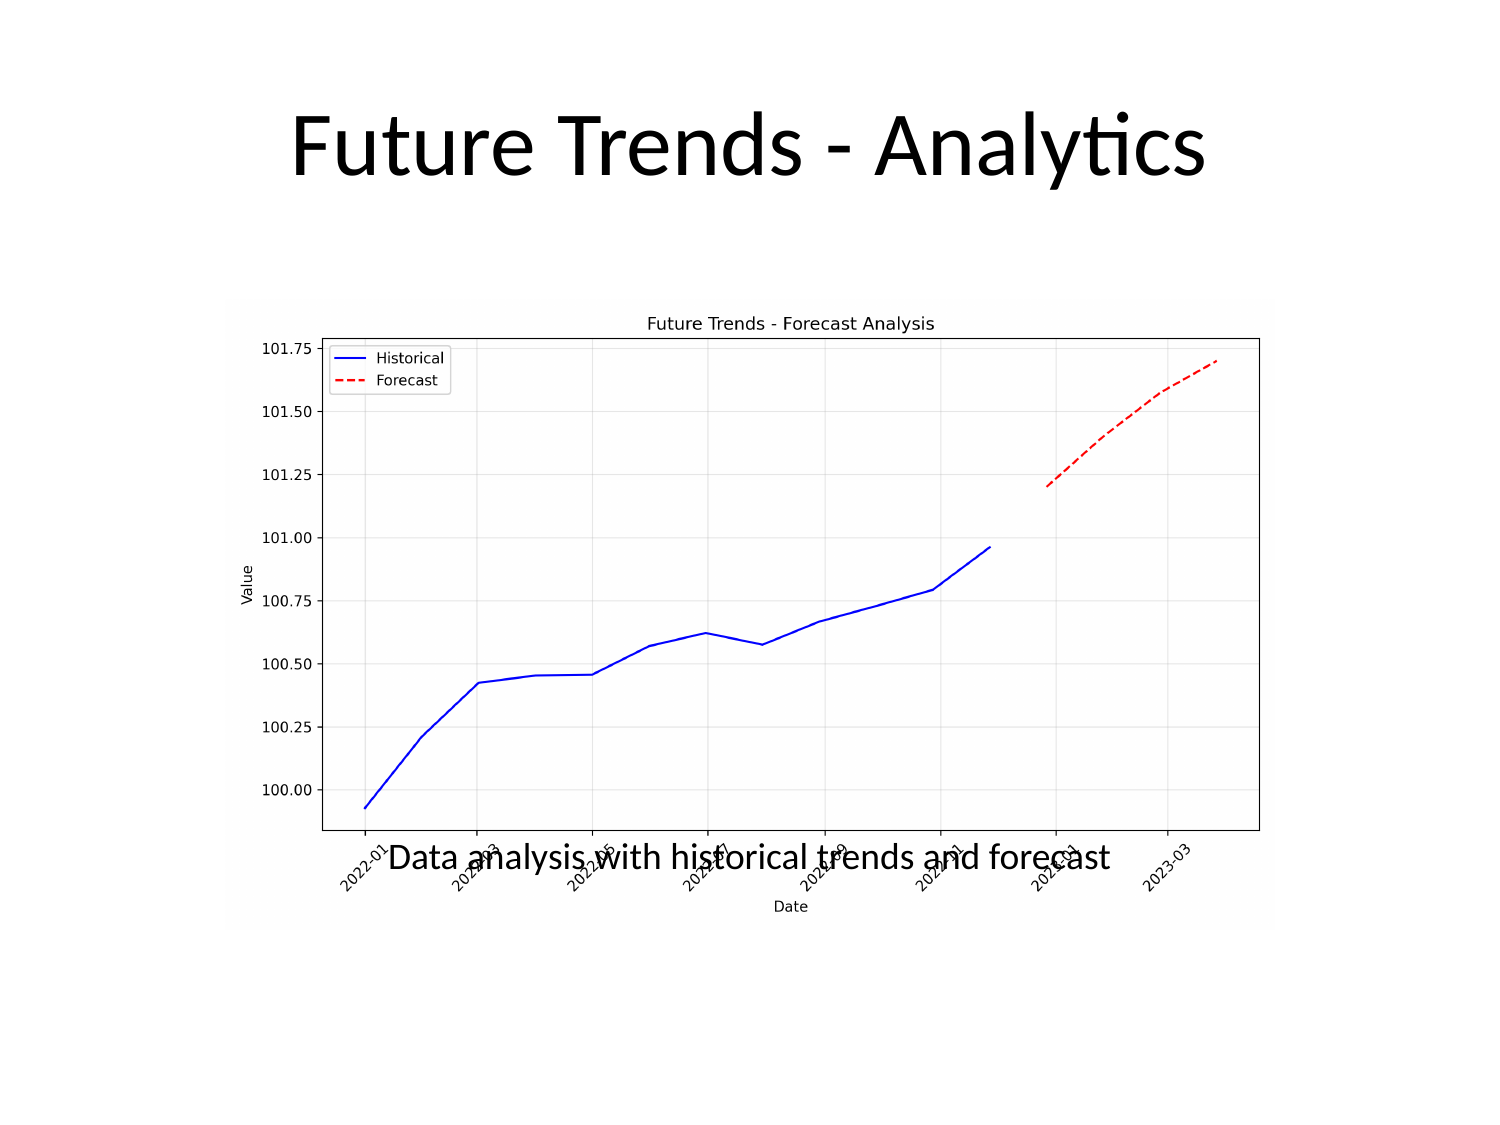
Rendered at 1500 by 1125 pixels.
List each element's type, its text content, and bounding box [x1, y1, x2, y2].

title Future Trends - Analytics [75, 45, 1425, 233]
picture [224, 299, 1276, 931]
